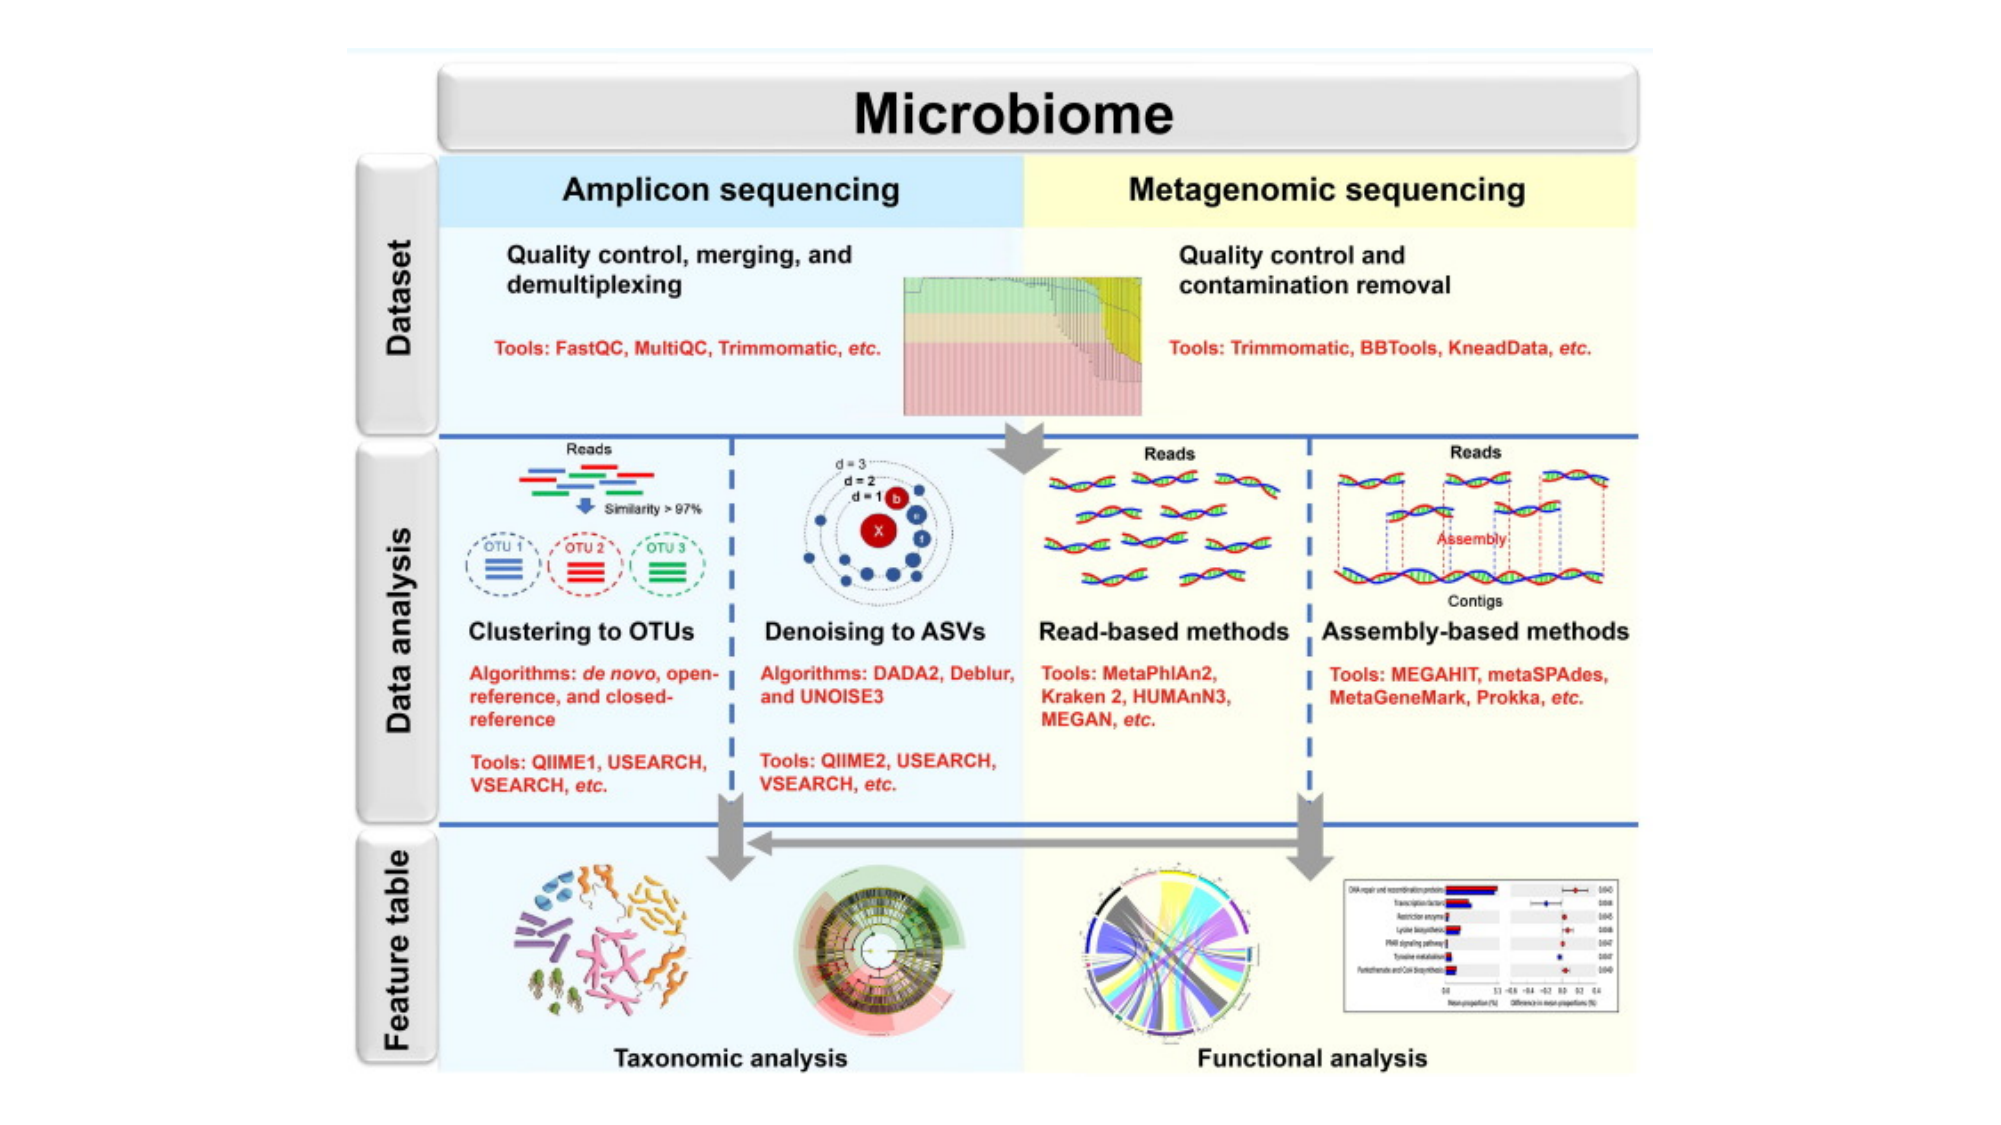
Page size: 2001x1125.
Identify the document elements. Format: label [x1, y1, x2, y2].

list [347, 48, 1653, 1077]
